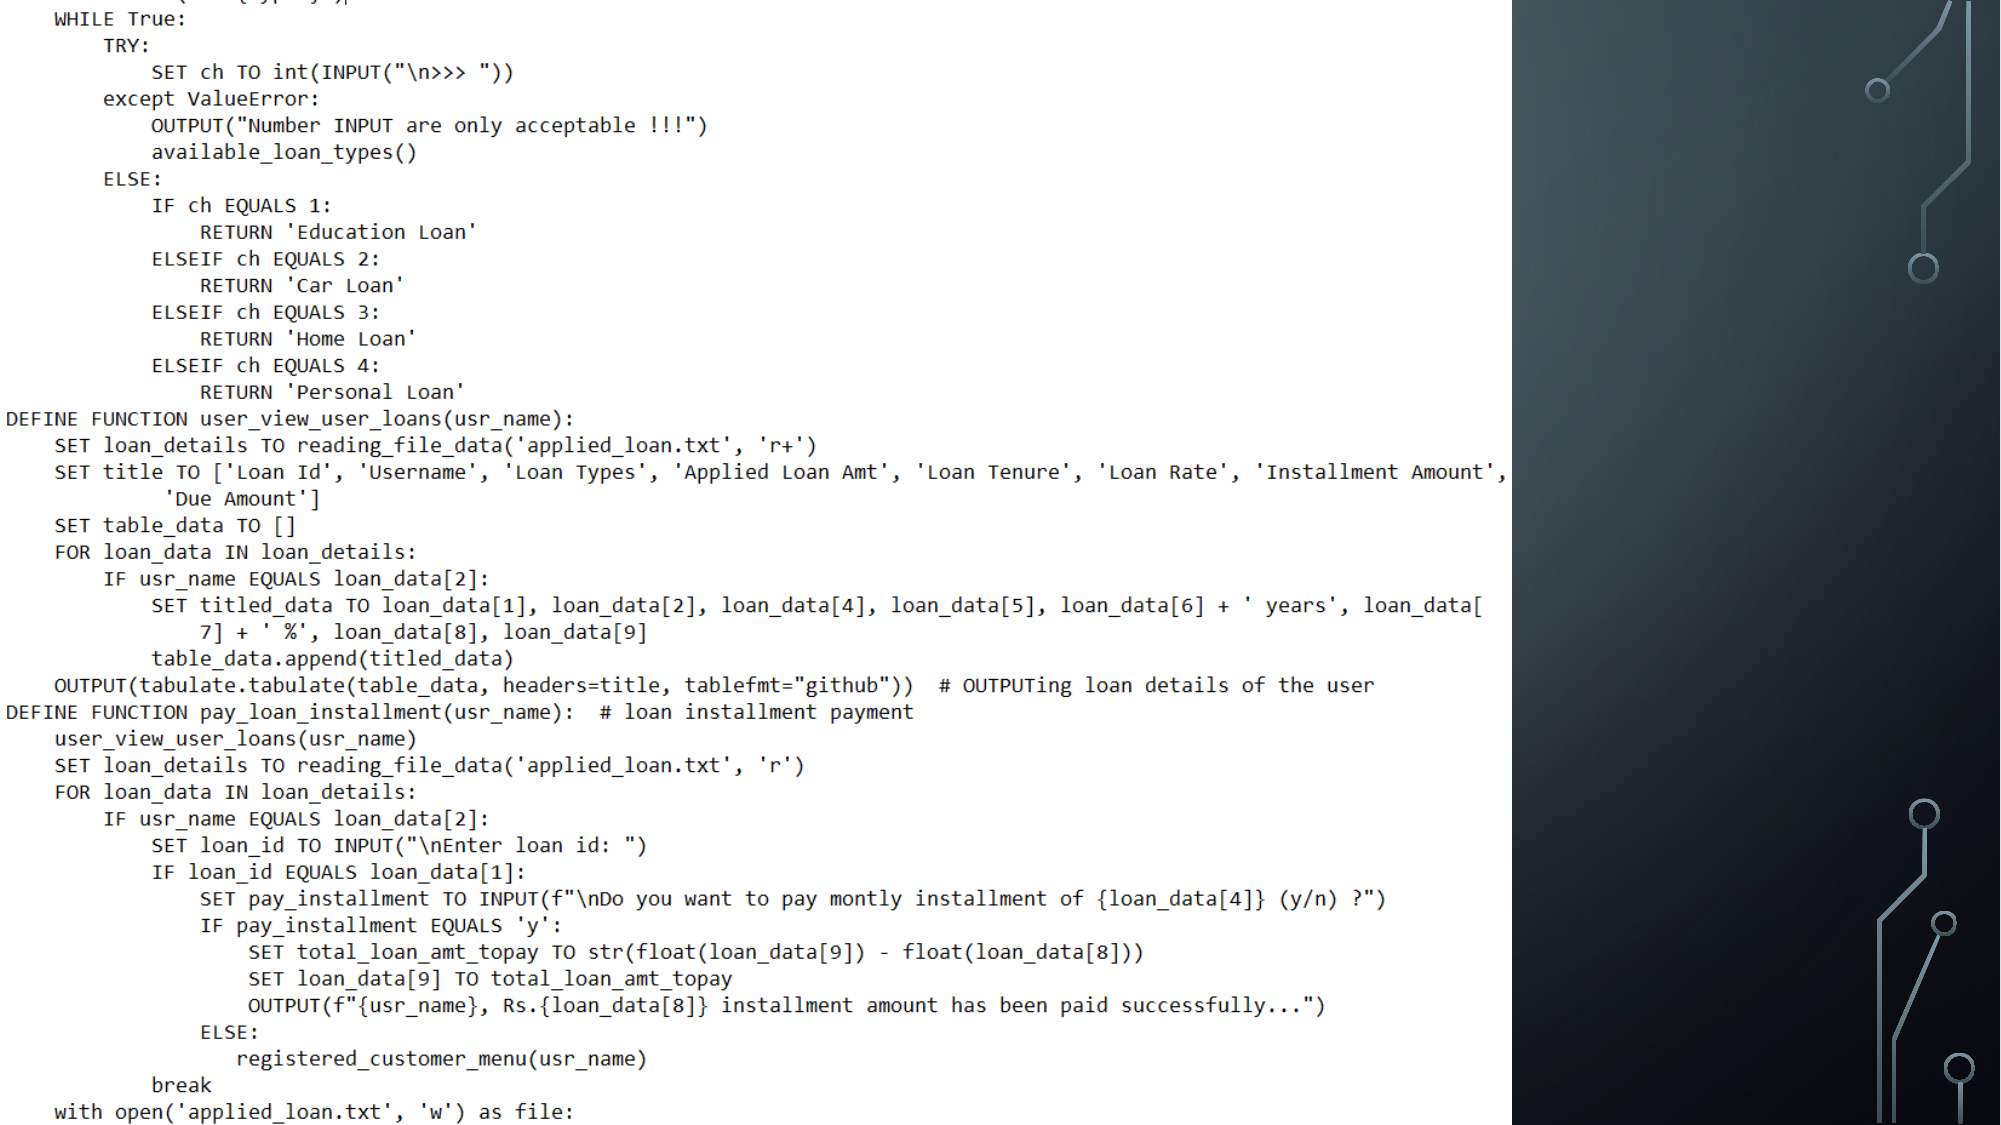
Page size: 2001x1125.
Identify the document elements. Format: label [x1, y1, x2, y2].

picture [0, 0, 1512, 1125]
